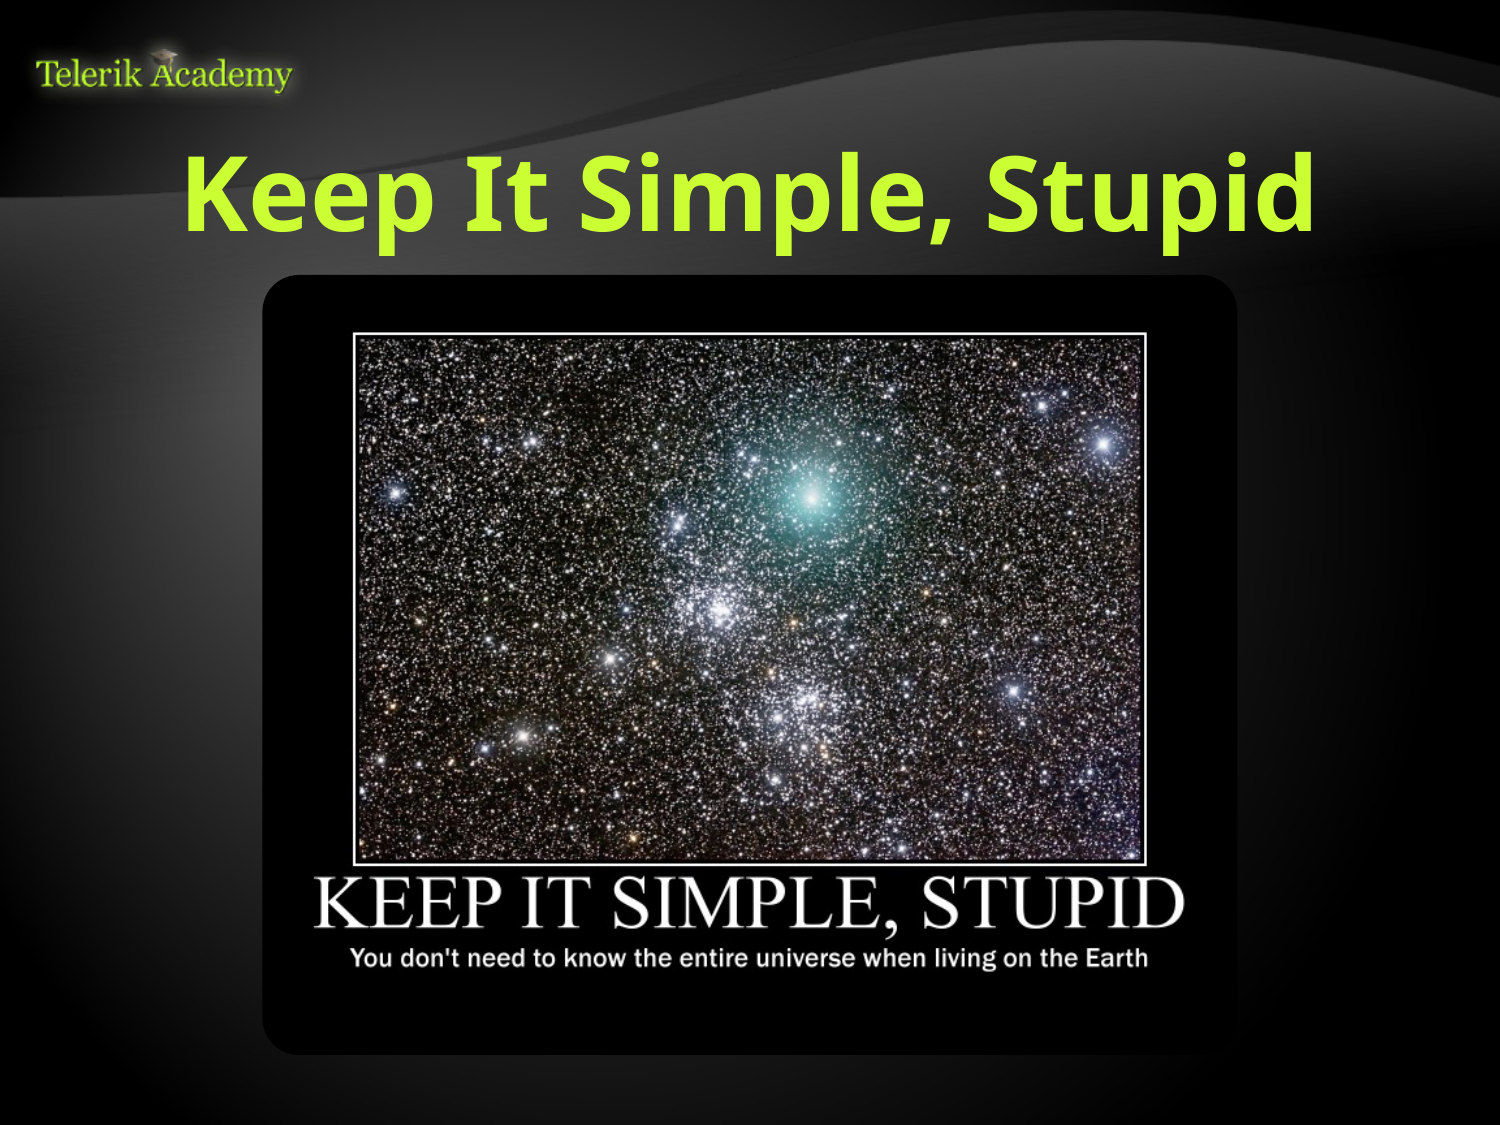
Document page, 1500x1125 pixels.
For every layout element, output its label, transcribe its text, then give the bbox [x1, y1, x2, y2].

picture [0, 0, 1500, 1125]
title Keep It Simple, Stupid [99, 137, 1400, 250]
